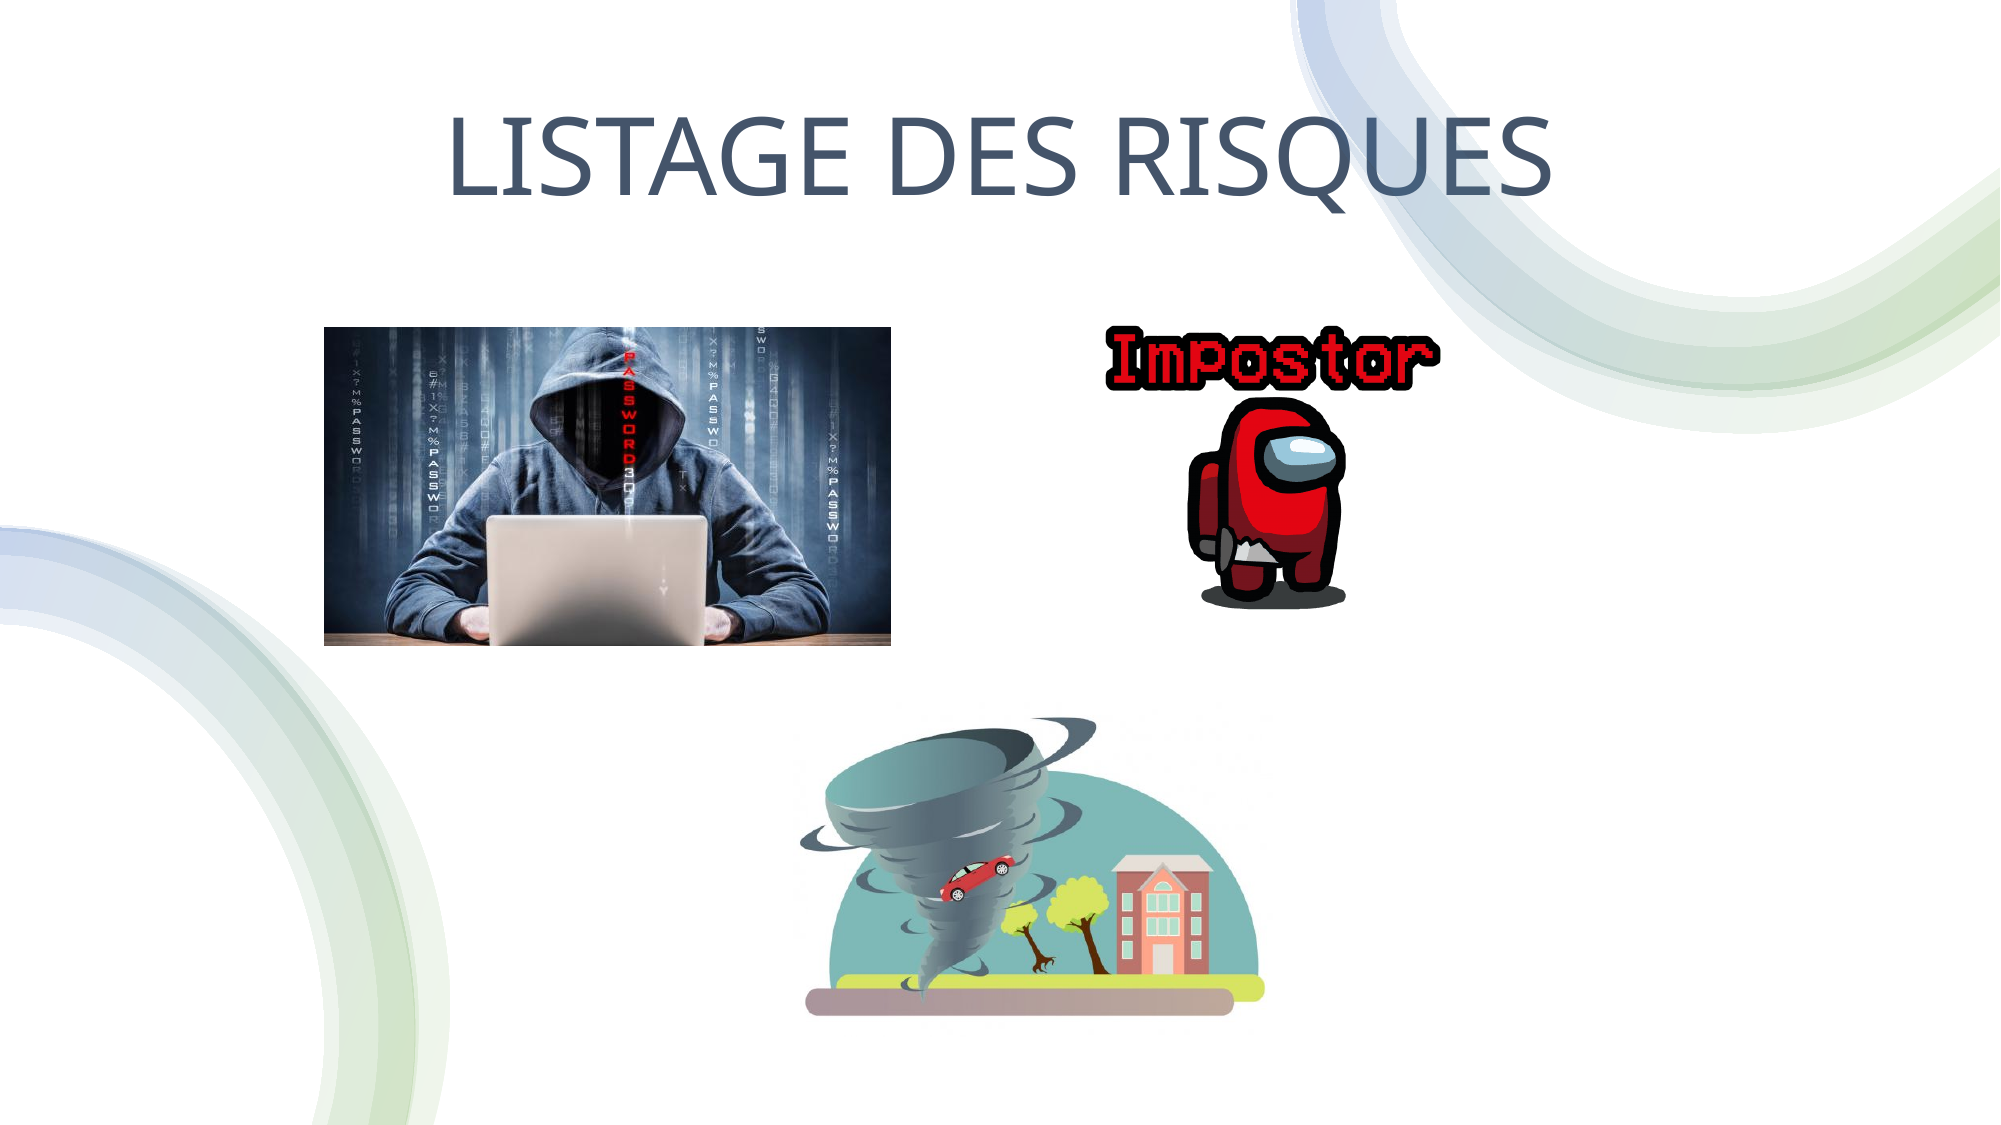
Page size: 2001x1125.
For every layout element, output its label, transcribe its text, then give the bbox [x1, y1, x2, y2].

title LISTAGE DES RISQUES [123, 25, 1290, 226]
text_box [0, 600, 525, 1051]
picture [324, 327, 891, 646]
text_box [1290, 0, 2000, 434]
text_box [0, 0, 2000, 1125]
picture [793, 240, 1447, 1037]
